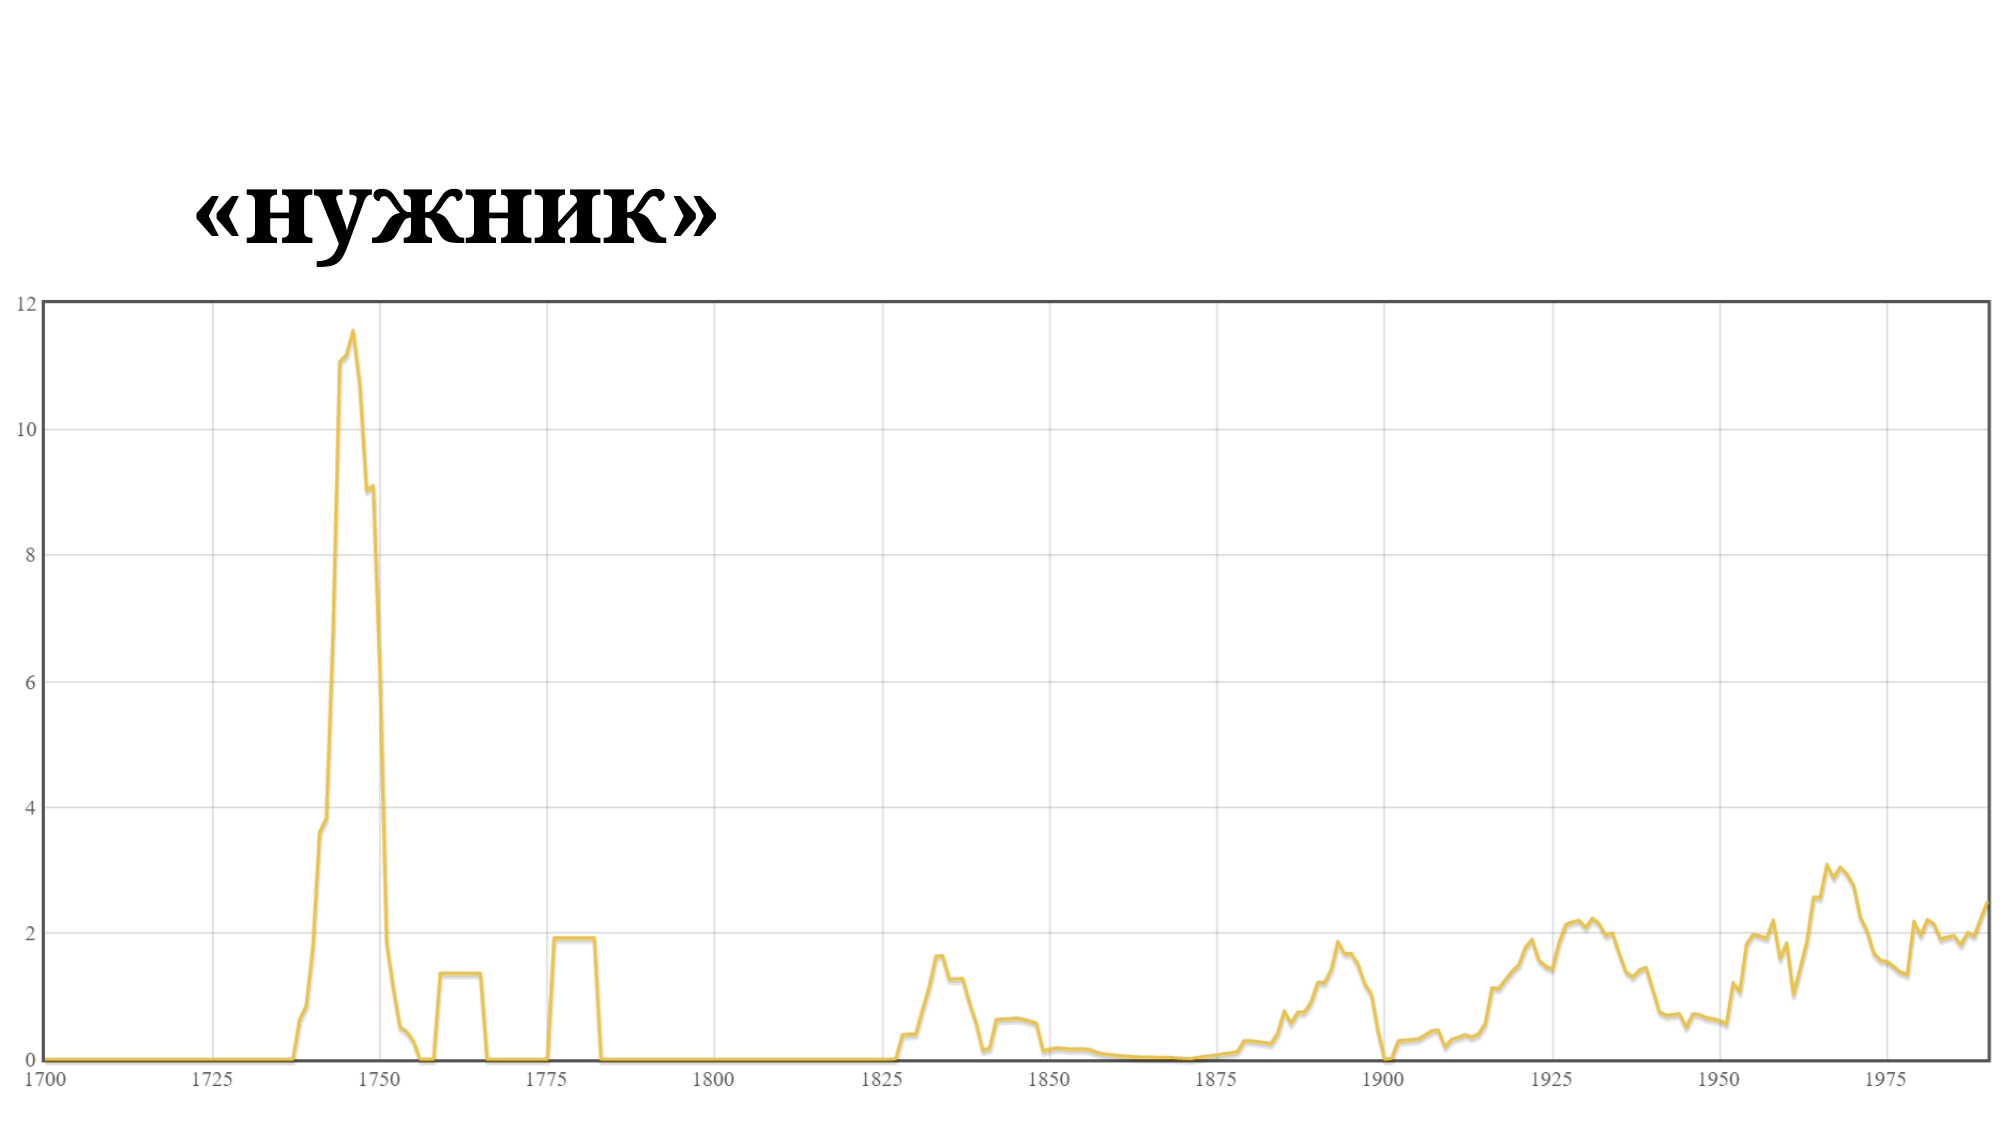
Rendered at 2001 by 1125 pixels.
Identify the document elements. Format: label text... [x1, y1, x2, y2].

picture [0, 286, 1999, 1100]
title «нужник» [175, 79, 1826, 285]
